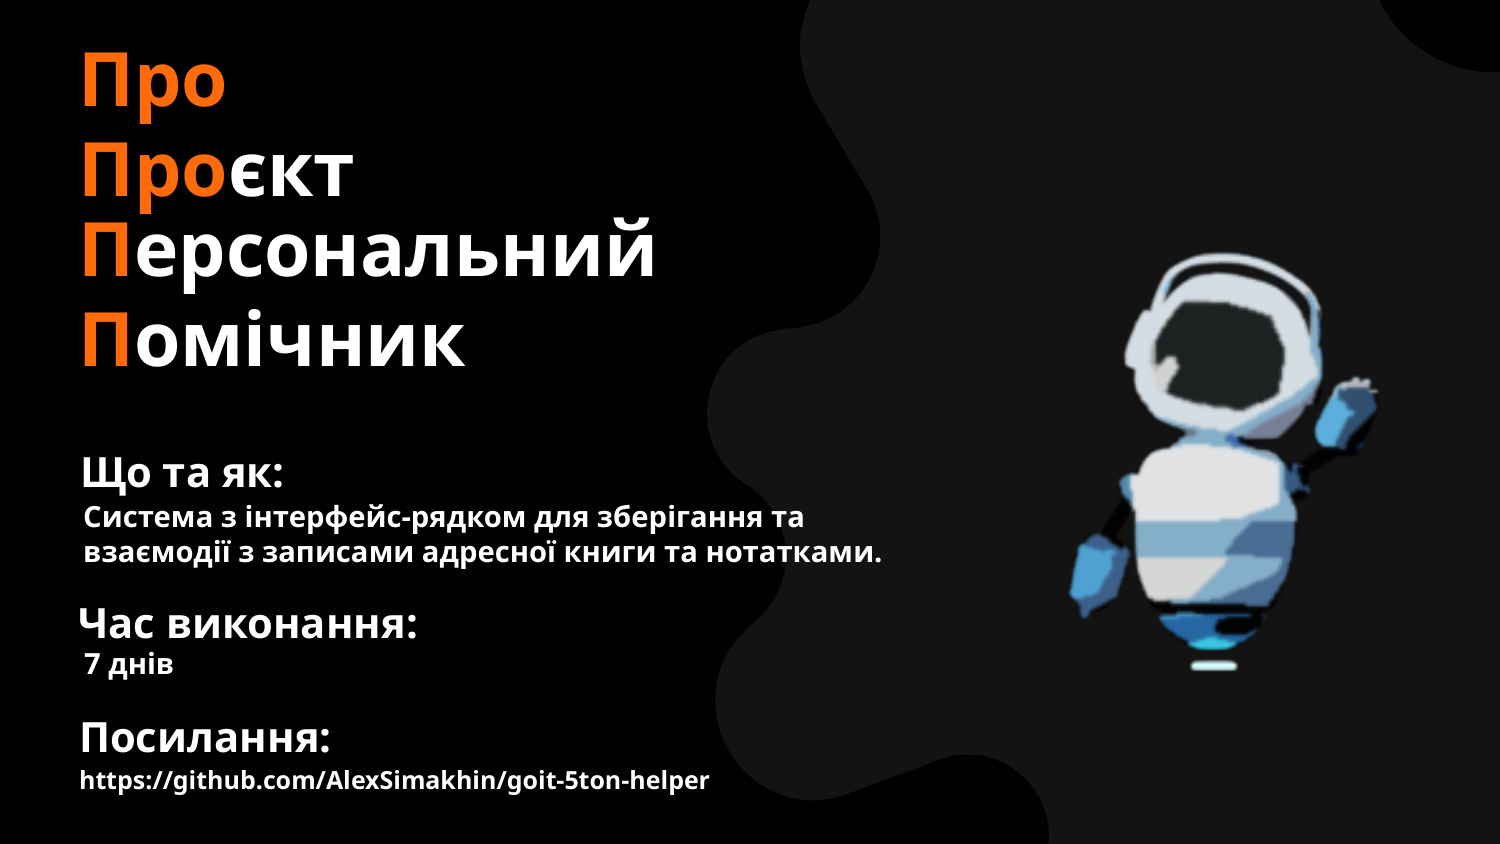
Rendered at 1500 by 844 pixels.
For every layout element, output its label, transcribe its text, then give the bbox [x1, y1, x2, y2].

text_box 7 днів [69, 630, 463, 696]
text_box https://github.com/AlexSimakhin/goit-5ton-helper [64, 749, 1465, 810]
picture [0, 0, 1500, 844]
text_box Що та як: [64, 430, 458, 511]
text_box Персональний Помічник [63, 186, 762, 397]
text_box Система з інтерфейс-рядком для зберігання та взаємодії з записами адресної книги та нотатками. [68, 482, 957, 583]
text_box Про Проєкт [63, 16, 457, 186]
text_box Посилання: [64, 695, 458, 749]
text_box Час виконання: [63, 582, 457, 663]
